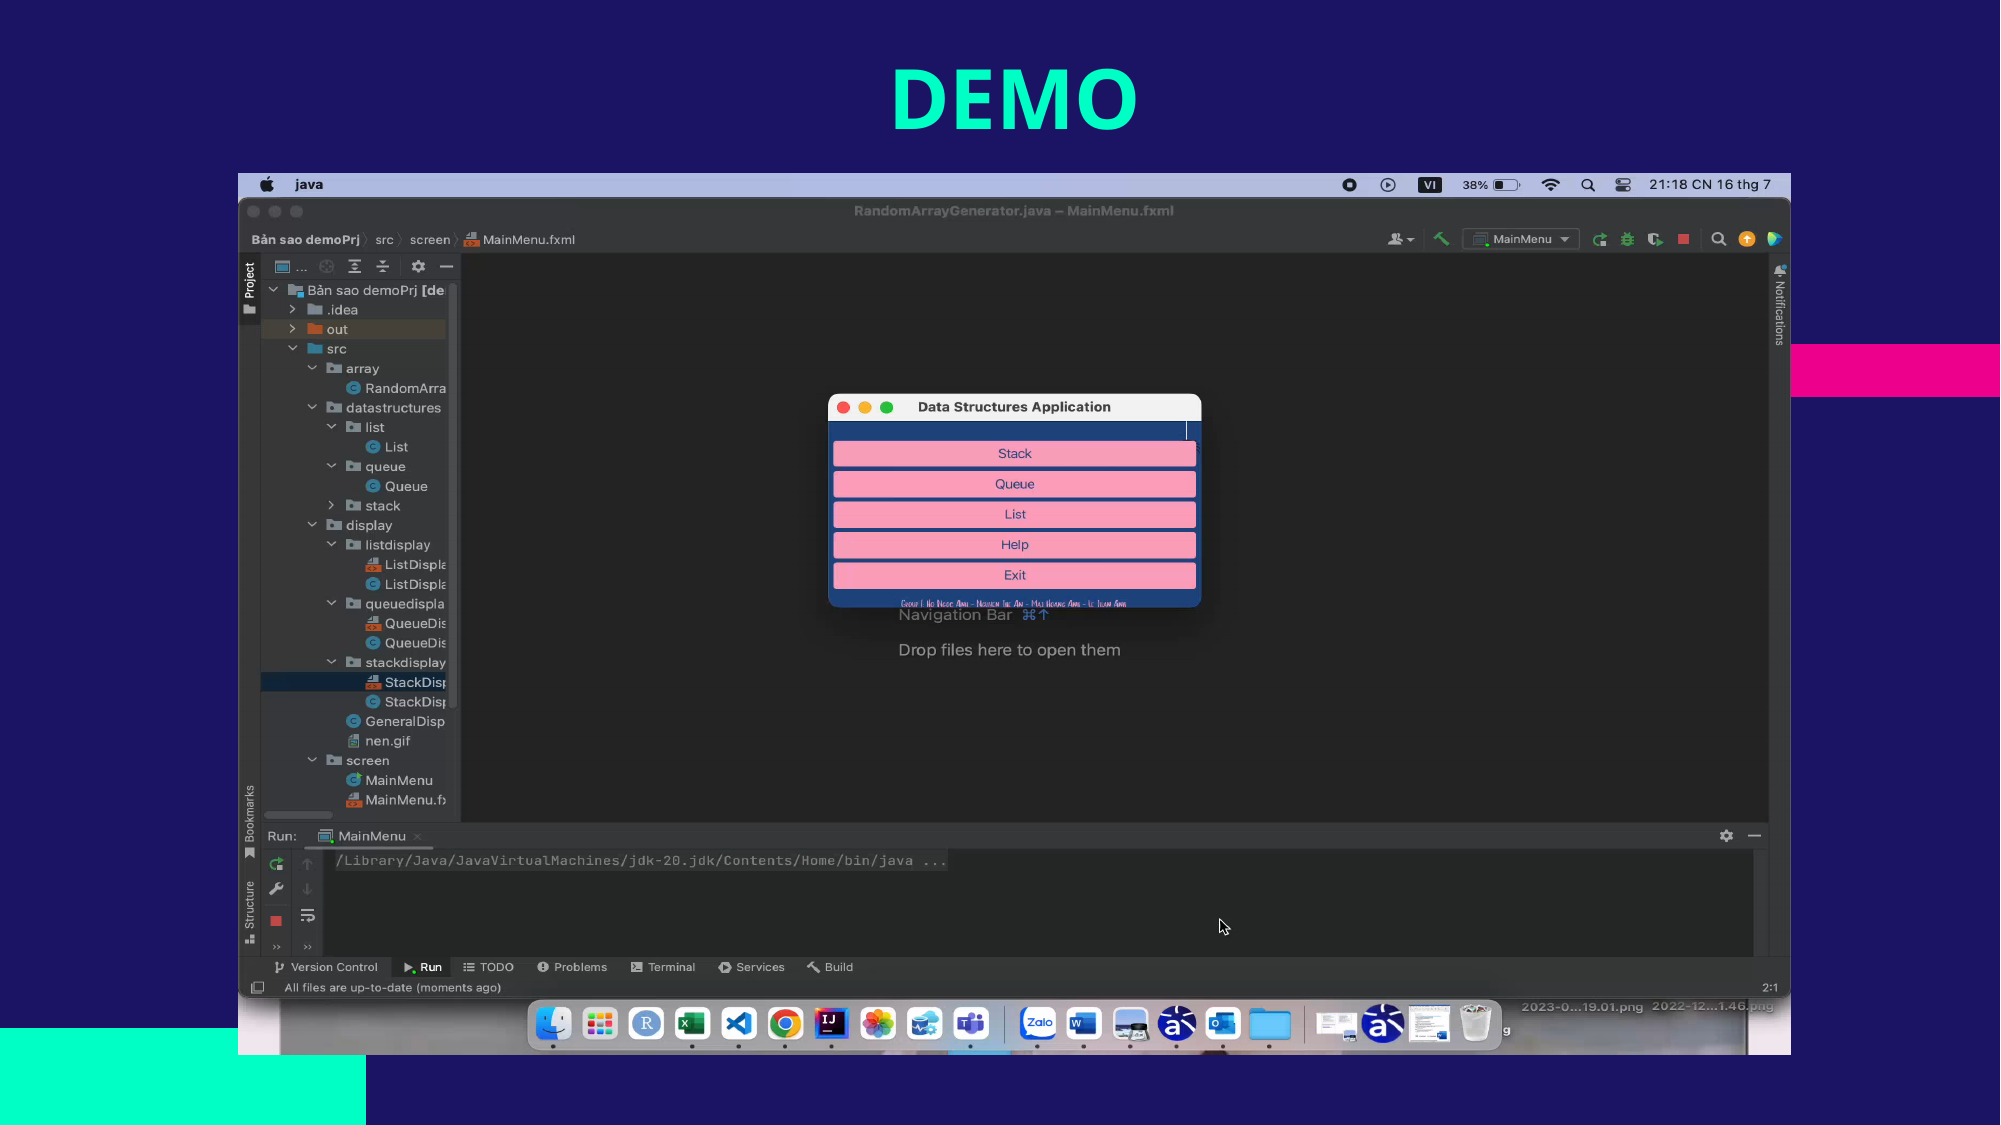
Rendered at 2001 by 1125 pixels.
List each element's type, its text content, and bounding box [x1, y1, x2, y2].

title DEMO [294, 26, 1736, 171]
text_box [237, 172, 1792, 1056]
